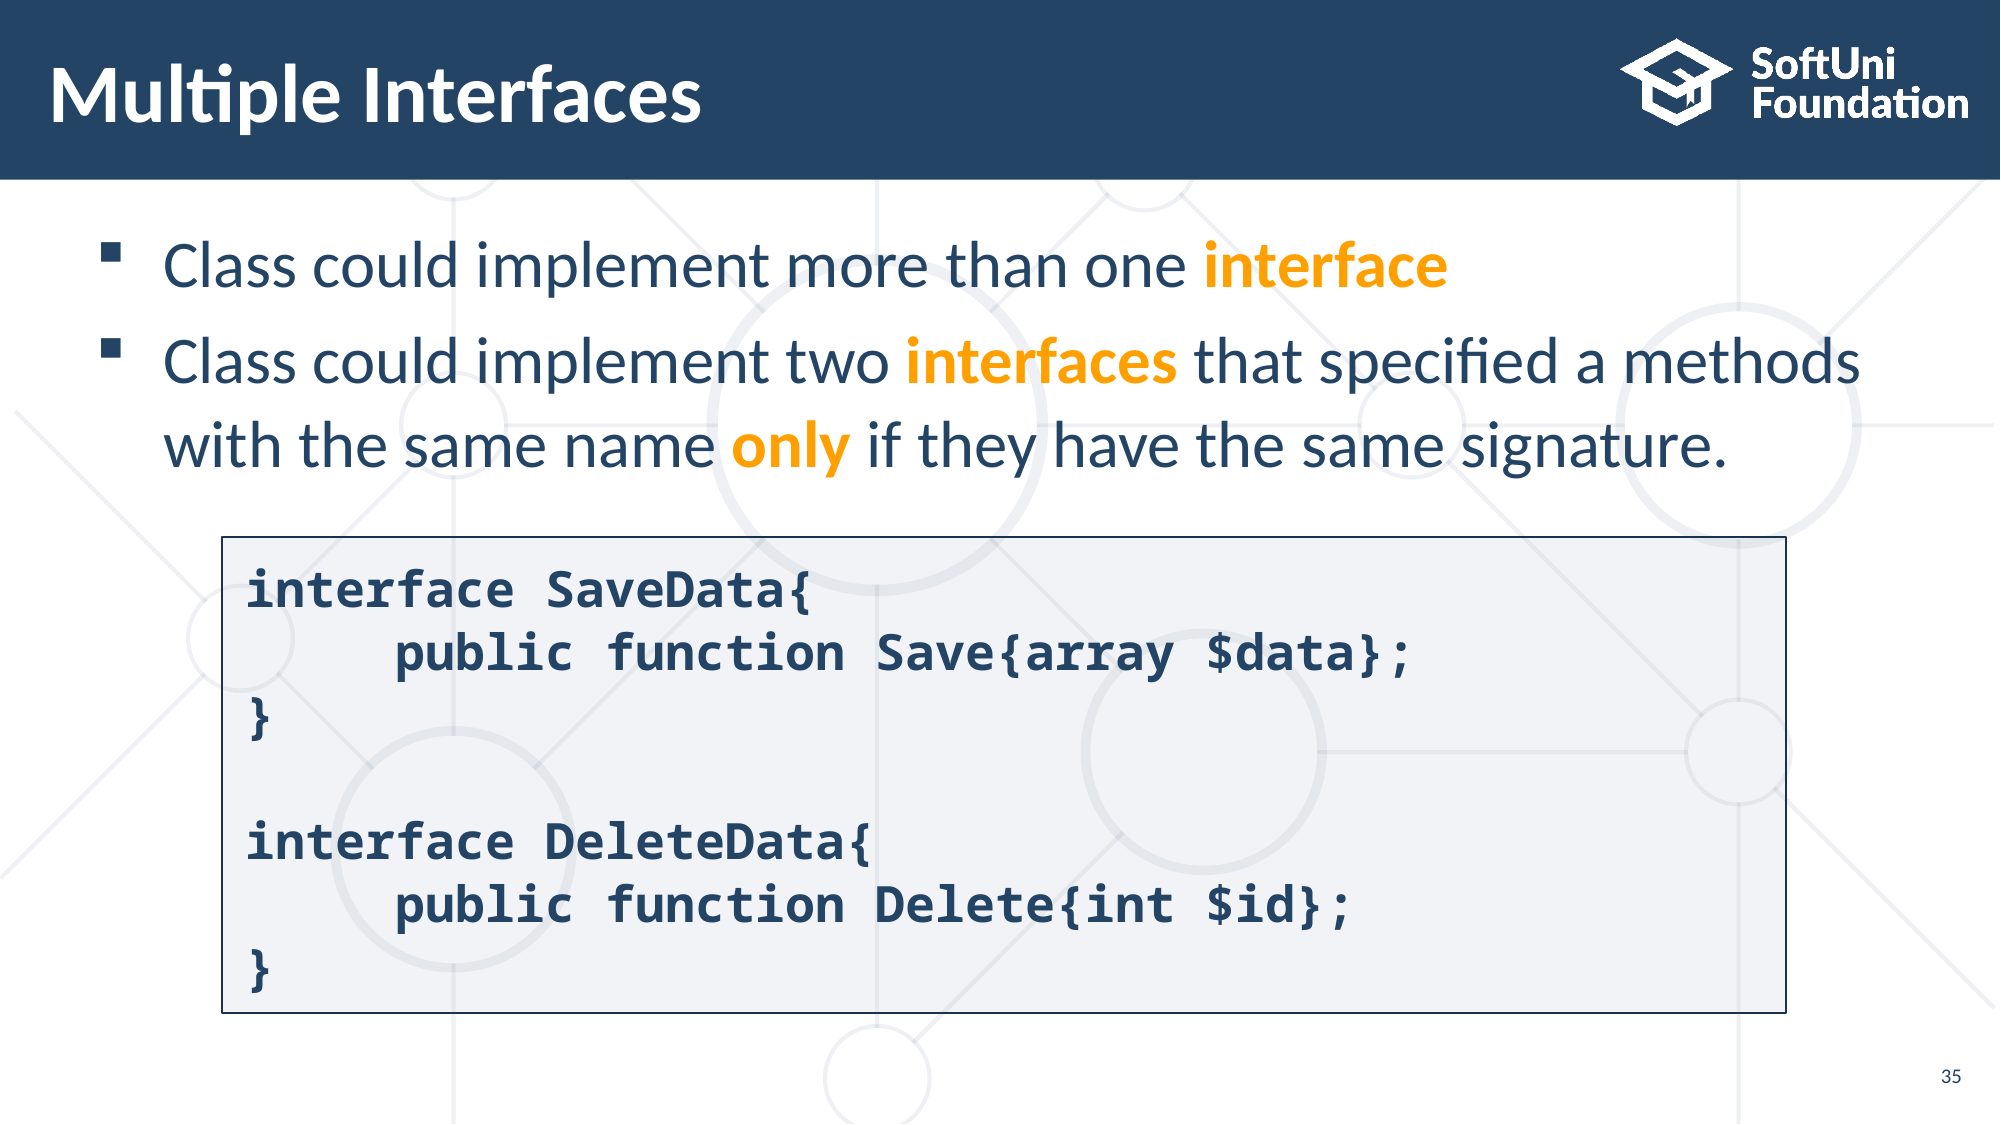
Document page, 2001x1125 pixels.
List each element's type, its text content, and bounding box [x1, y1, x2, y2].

list Class could implement more than one interface Class could implement two interfaces that specified a methods with the same name only if they have the same signature. [40, 210, 1979, 509]
picture [1619, 38, 1968, 126]
text_box interface SaveData{ public function Save{array $data}; } interface DeleteData{ public function Delete{int $id}; } [221, 537, 1787, 1014]
title Multiple Interfaces [31, 16, 1591, 162]
slide_number 35 [1897, 1049, 1968, 1101]
